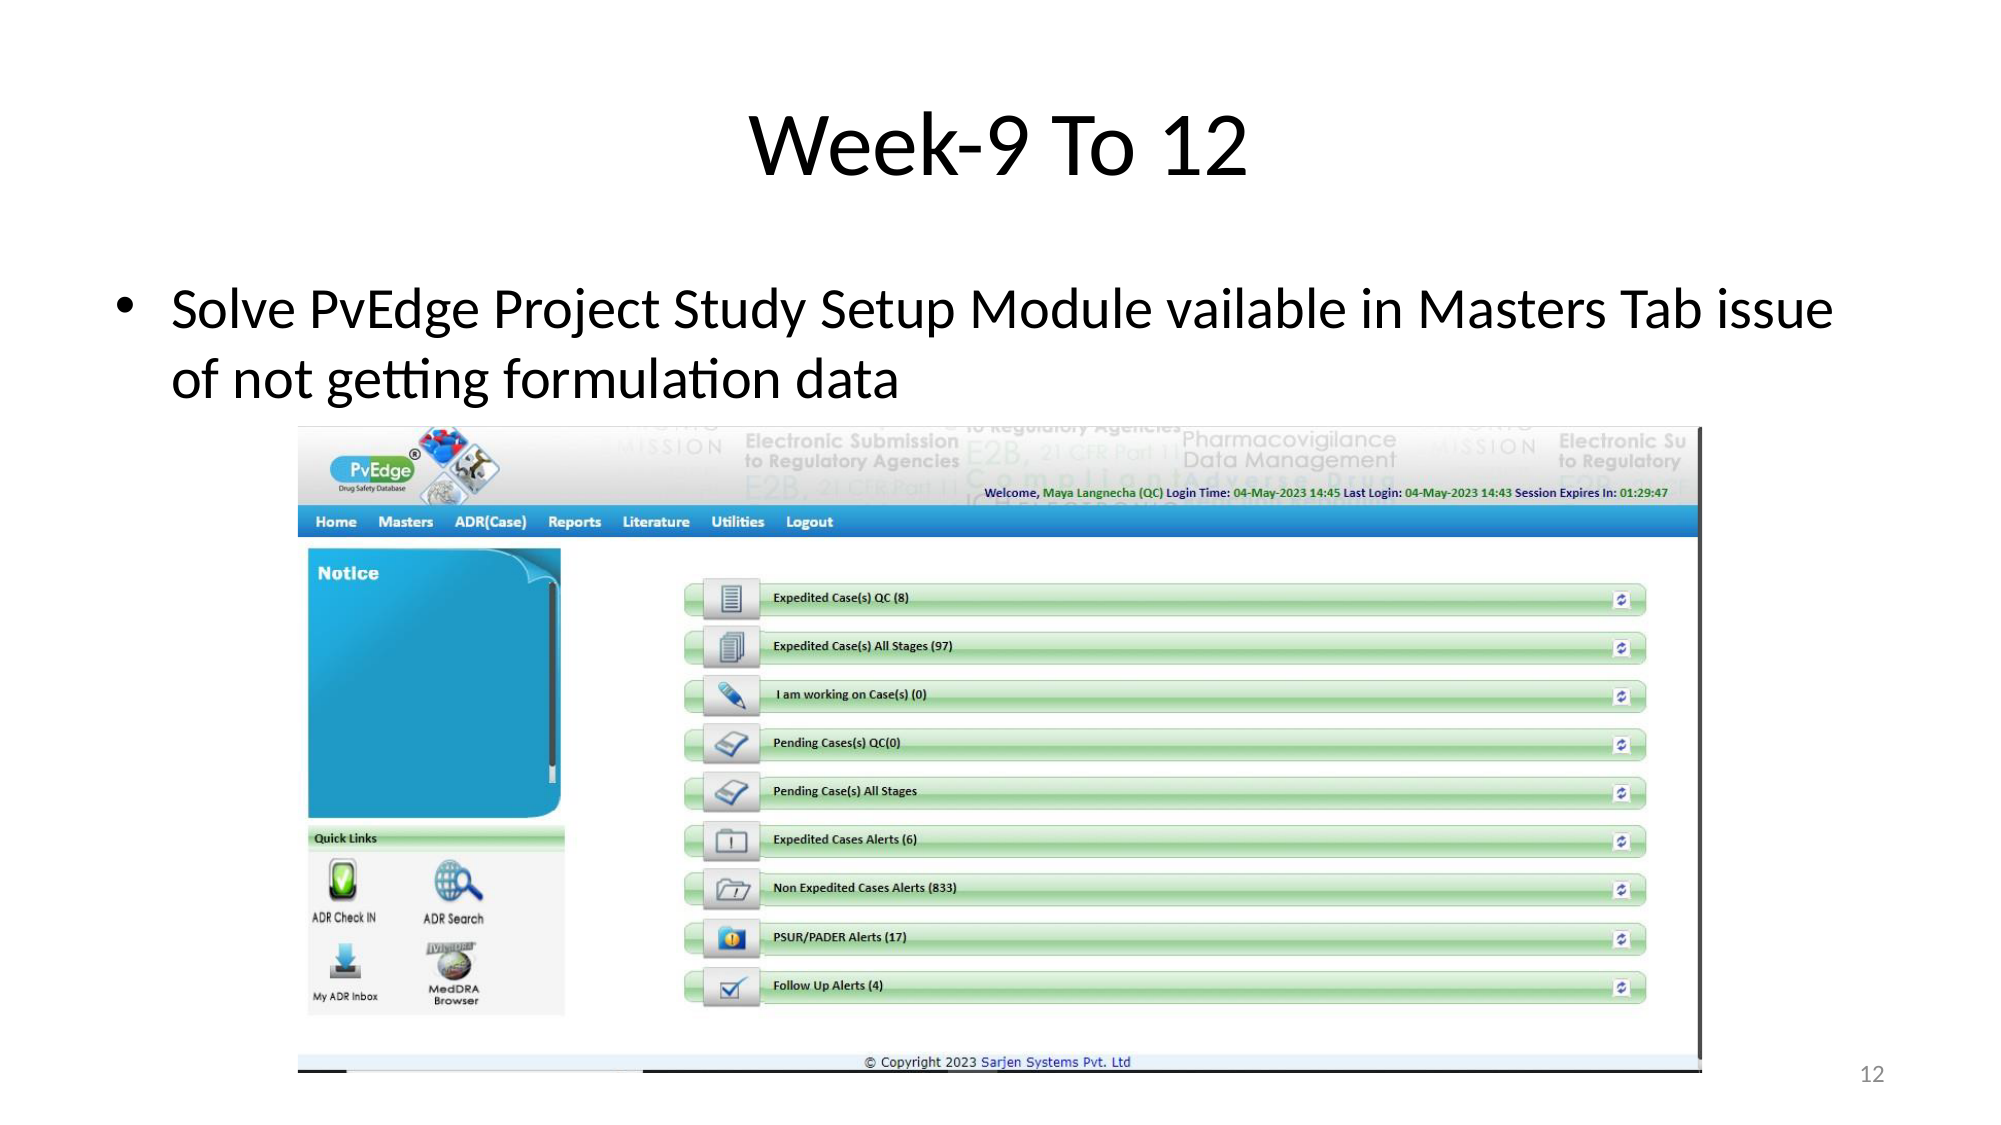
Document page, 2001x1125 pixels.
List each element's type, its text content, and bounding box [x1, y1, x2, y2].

slide_number 12 [1433, 1042, 1900, 1103]
list Solve PvEdge Project Study Setup Module vailable in Masters Tab issue of not getting formulation data [99, 262, 1900, 1005]
title Week-9 To 12 [99, 45, 1900, 233]
picture [297, 426, 1703, 1073]
